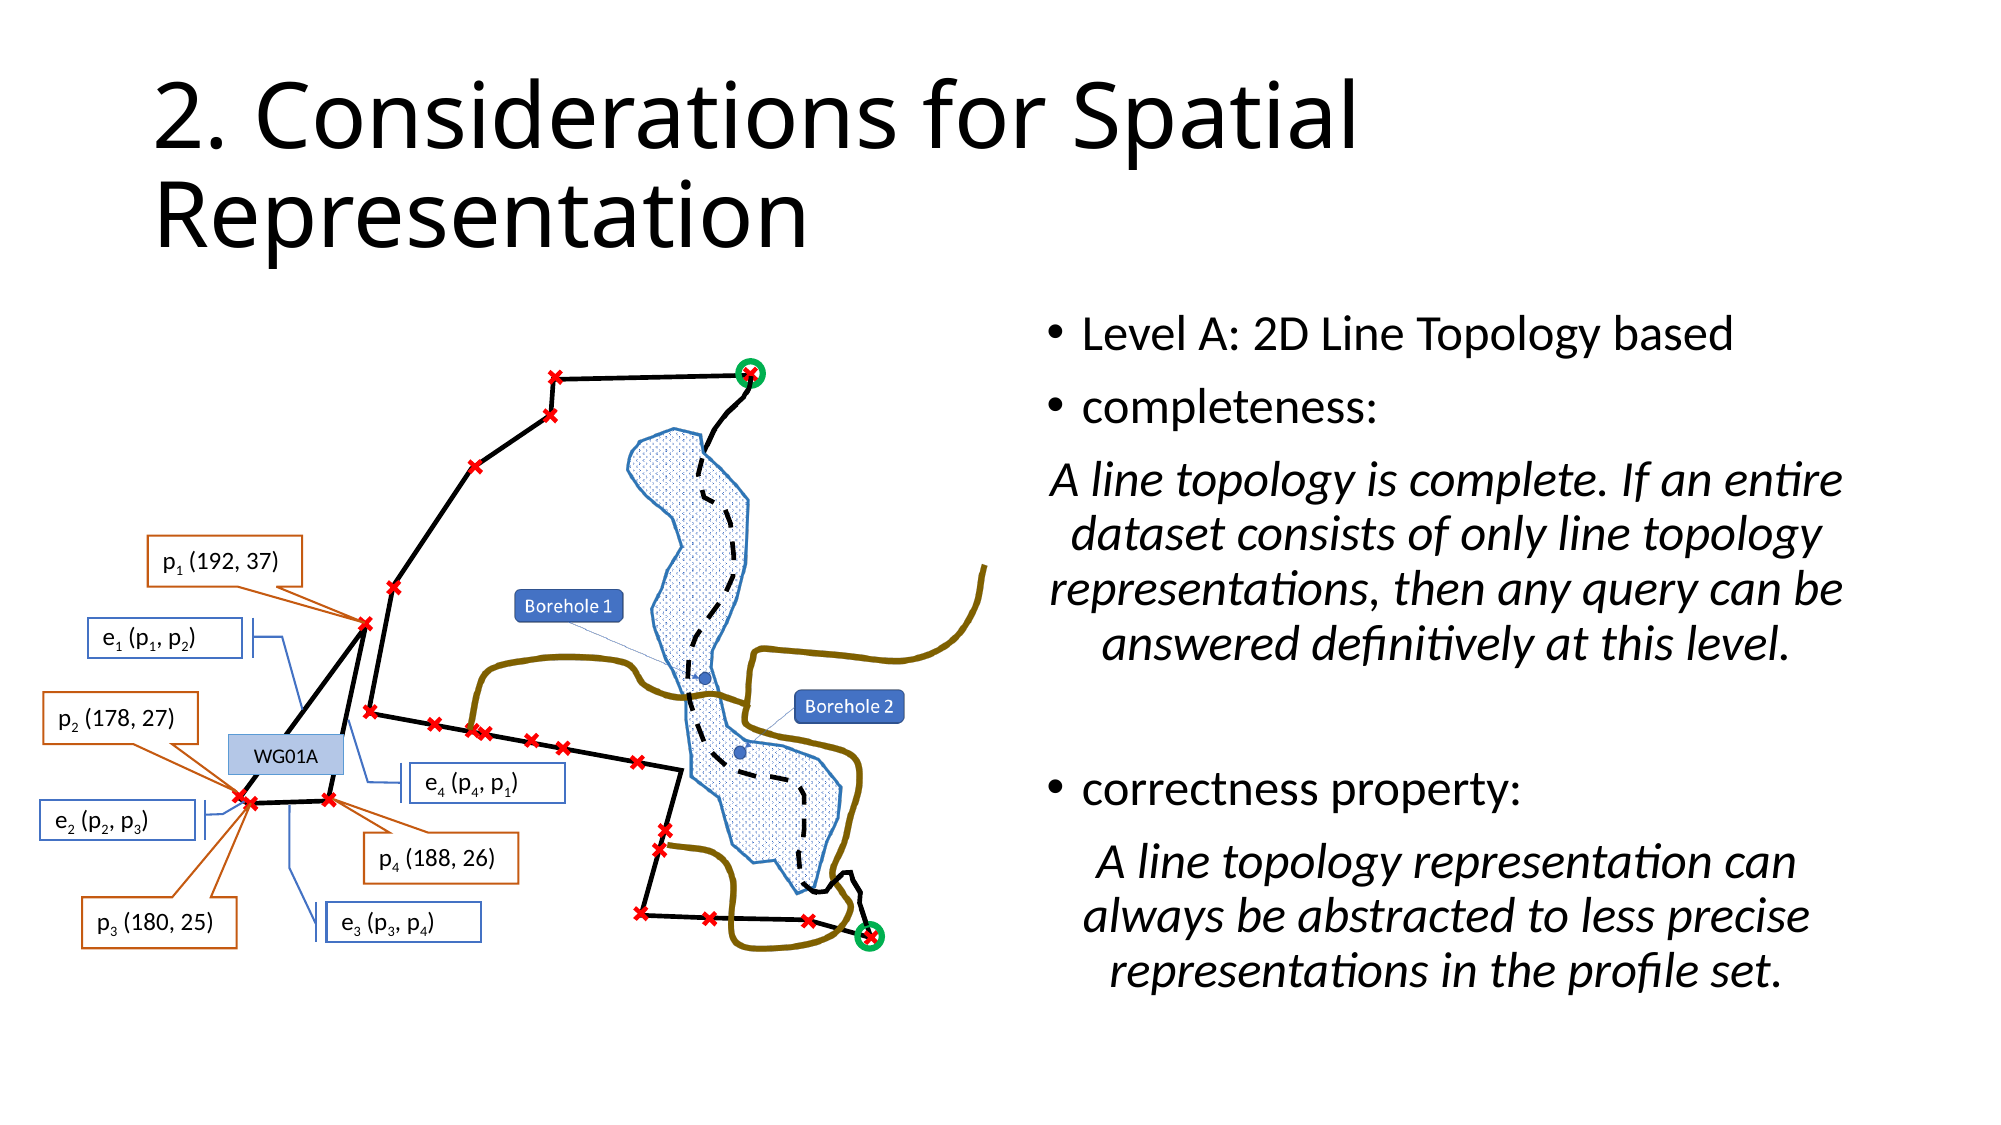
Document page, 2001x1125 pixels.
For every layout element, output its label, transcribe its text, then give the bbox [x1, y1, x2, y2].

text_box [40, 361, 988, 952]
list Level A: 2D Line Topology based completeness: A line topology is complete. If an entire dataset consists of only line topology representations, then any query can be answered definitively at this level. correctness property: A line topology representation can always be abstracted to less precise representations in the profile set. [1031, 299, 1863, 1014]
title 2. Considerations for Spatial Representation [137, 59, 1863, 278]
